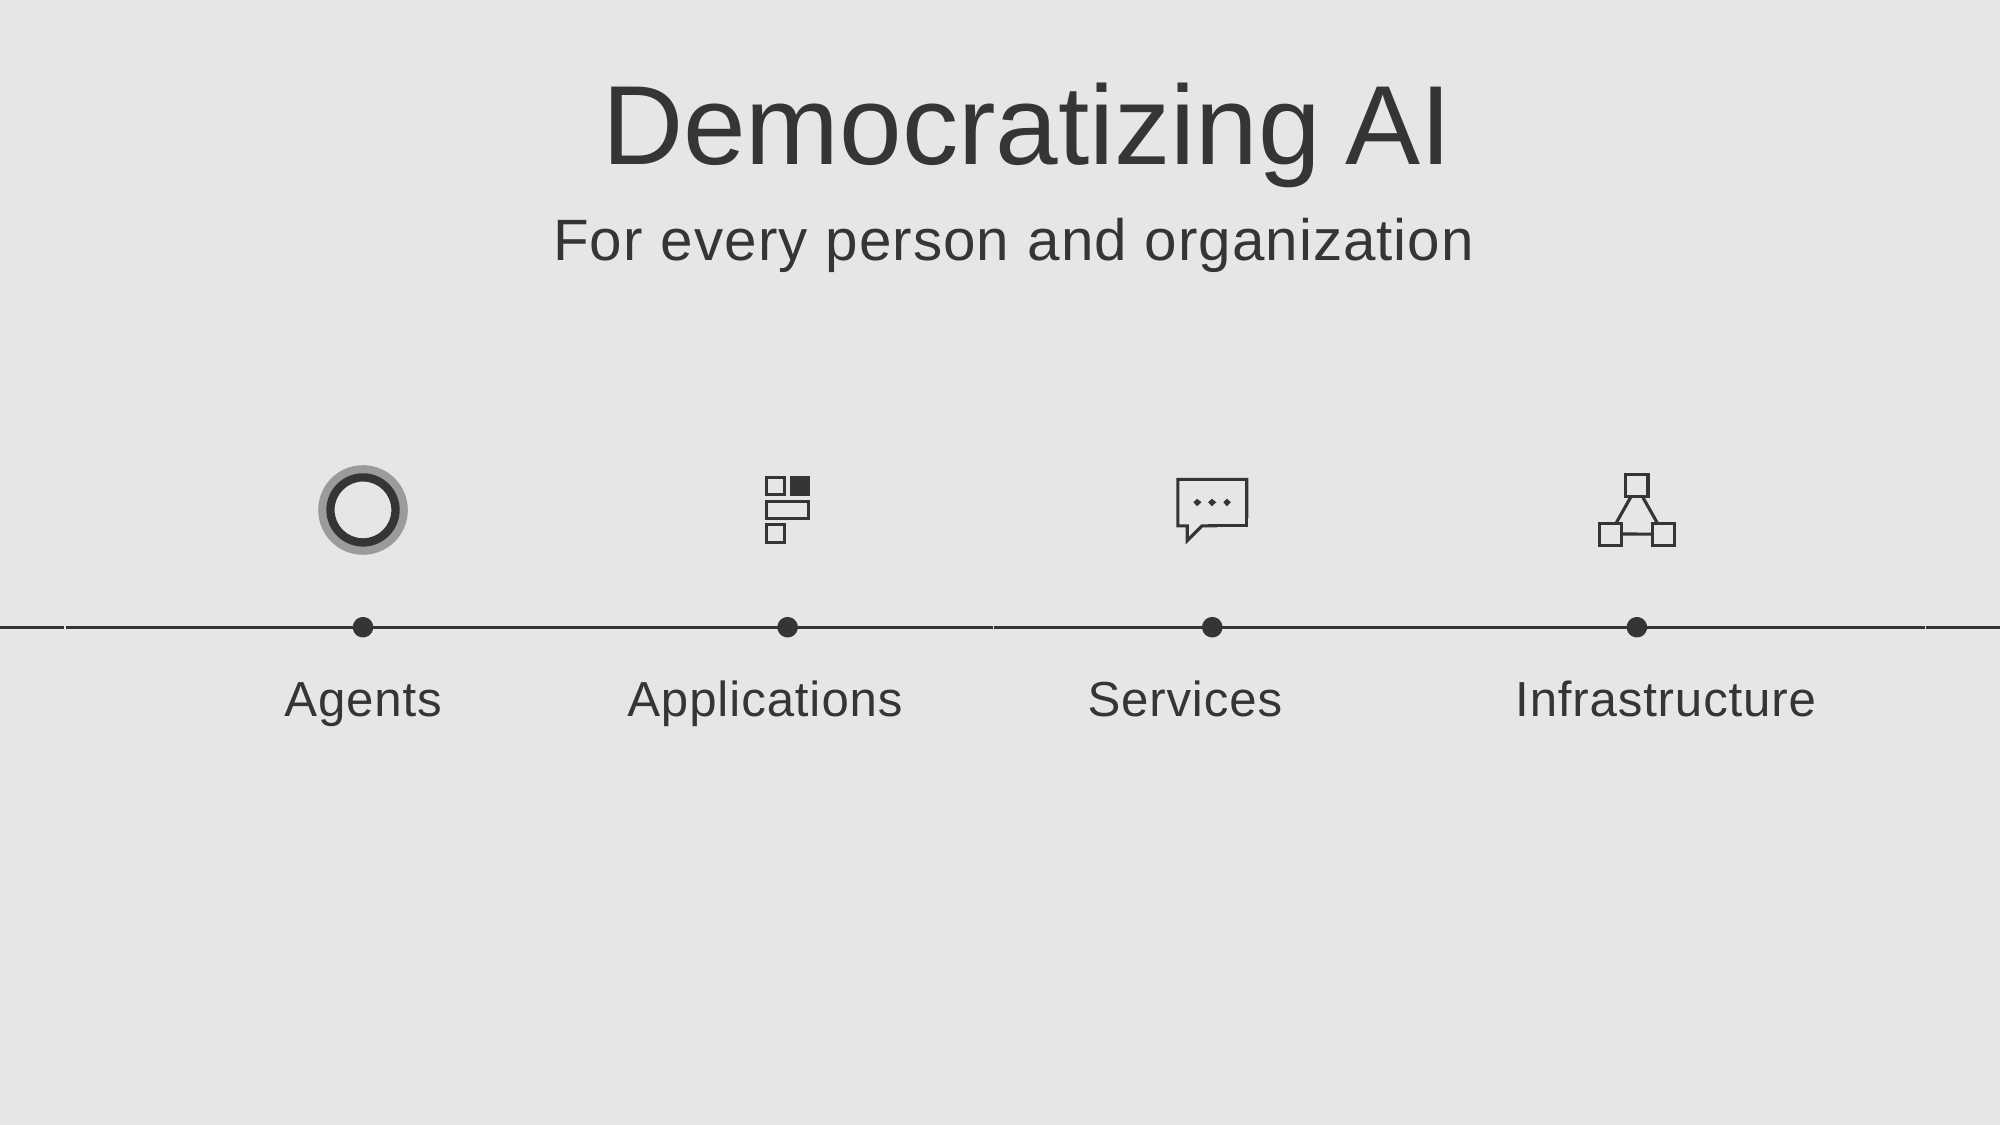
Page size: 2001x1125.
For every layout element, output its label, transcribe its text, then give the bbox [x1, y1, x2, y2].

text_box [64, 312, 1926, 1047]
text_box Democratizing AI [326, 43, 1728, 196]
text_box For every person and organization [248, 214, 1799, 260]
